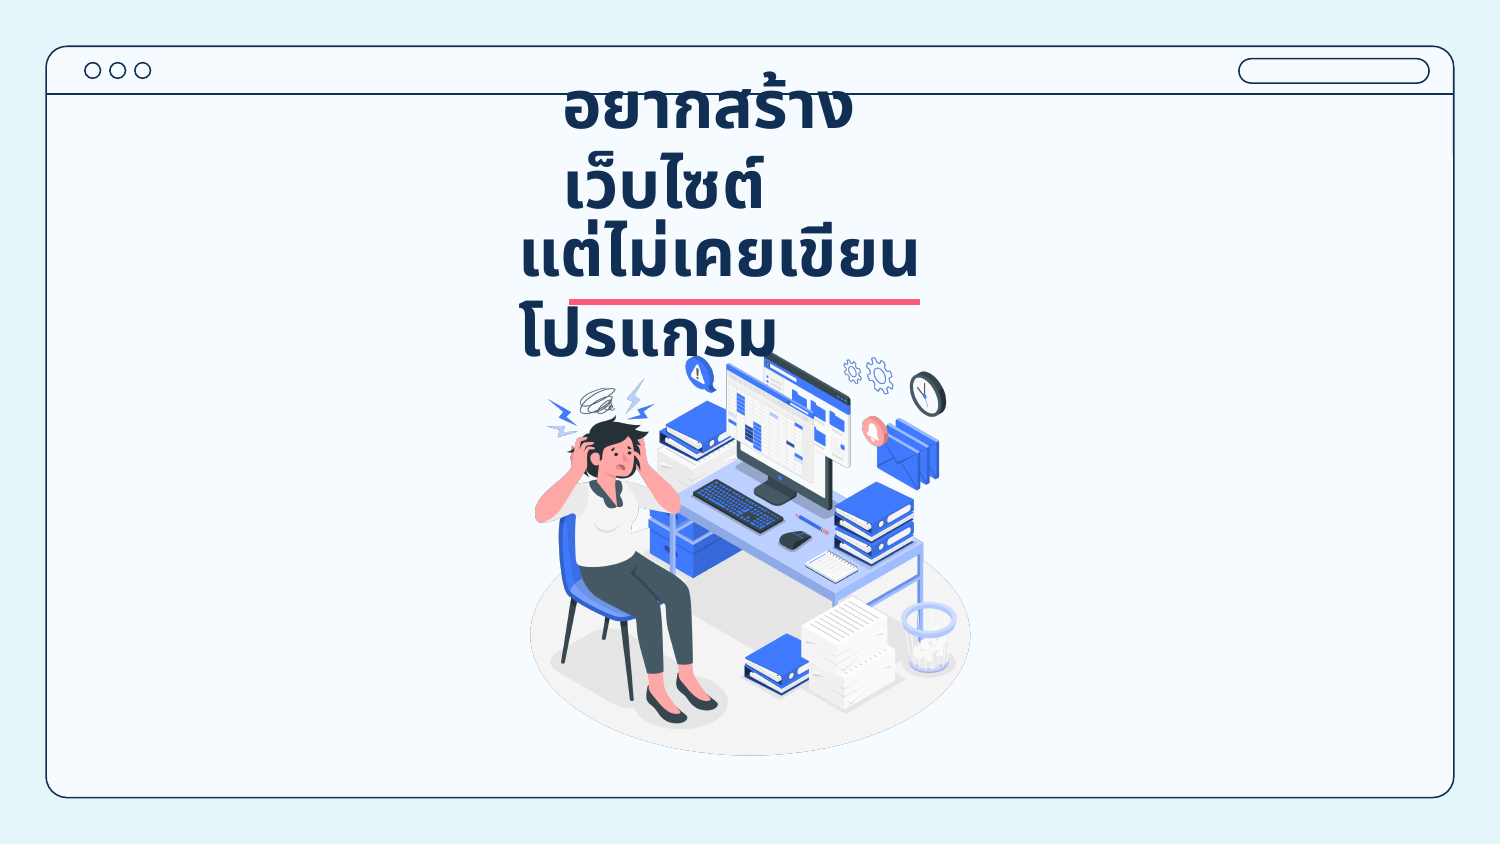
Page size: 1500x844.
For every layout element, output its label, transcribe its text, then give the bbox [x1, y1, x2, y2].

text_box แต่ไม่เคยเขียนโปรแกรม [503, 201, 997, 377]
picture [524, 317, 976, 769]
text_box อยากสร้างเว็บไซต์ [547, 129, 953, 201]
